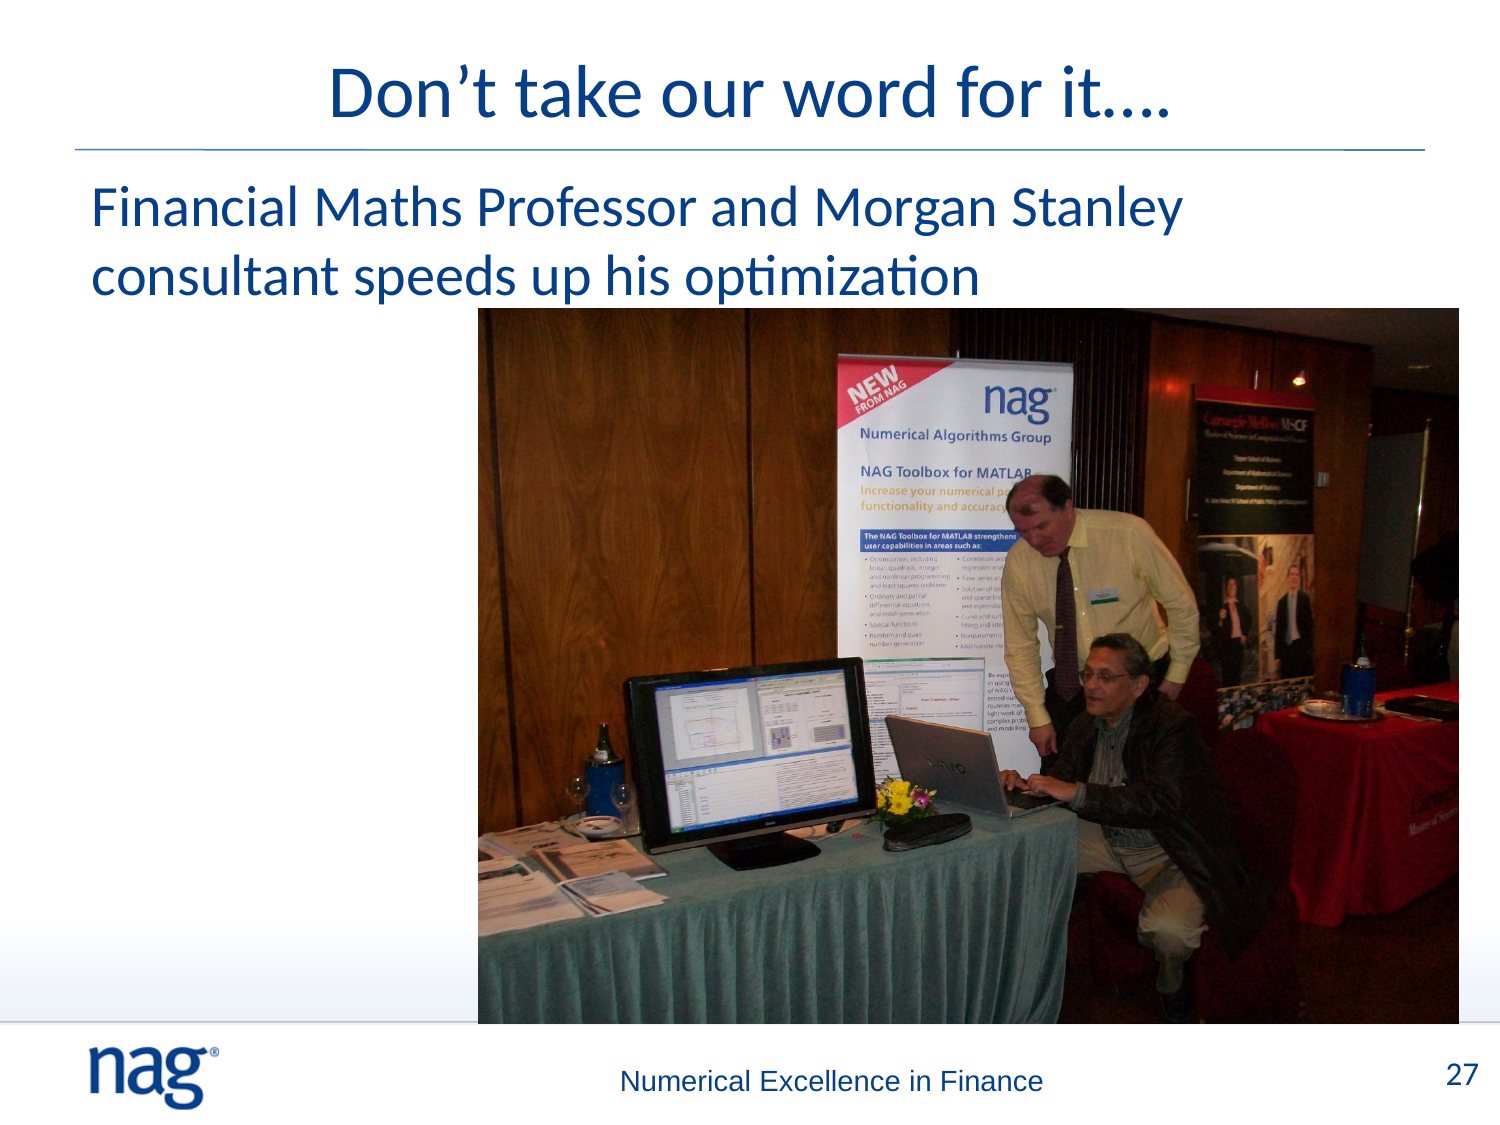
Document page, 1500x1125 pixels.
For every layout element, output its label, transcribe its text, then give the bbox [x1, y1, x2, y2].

picture [82, 1040, 225, 1118]
picture [478, 308, 1459, 1024]
list Financial Maths Professor and Morgan Stanley consultant speeds up his optimization [76, 148, 1428, 327]
title Don’t take our word for it…. [76, 30, 1428, 144]
